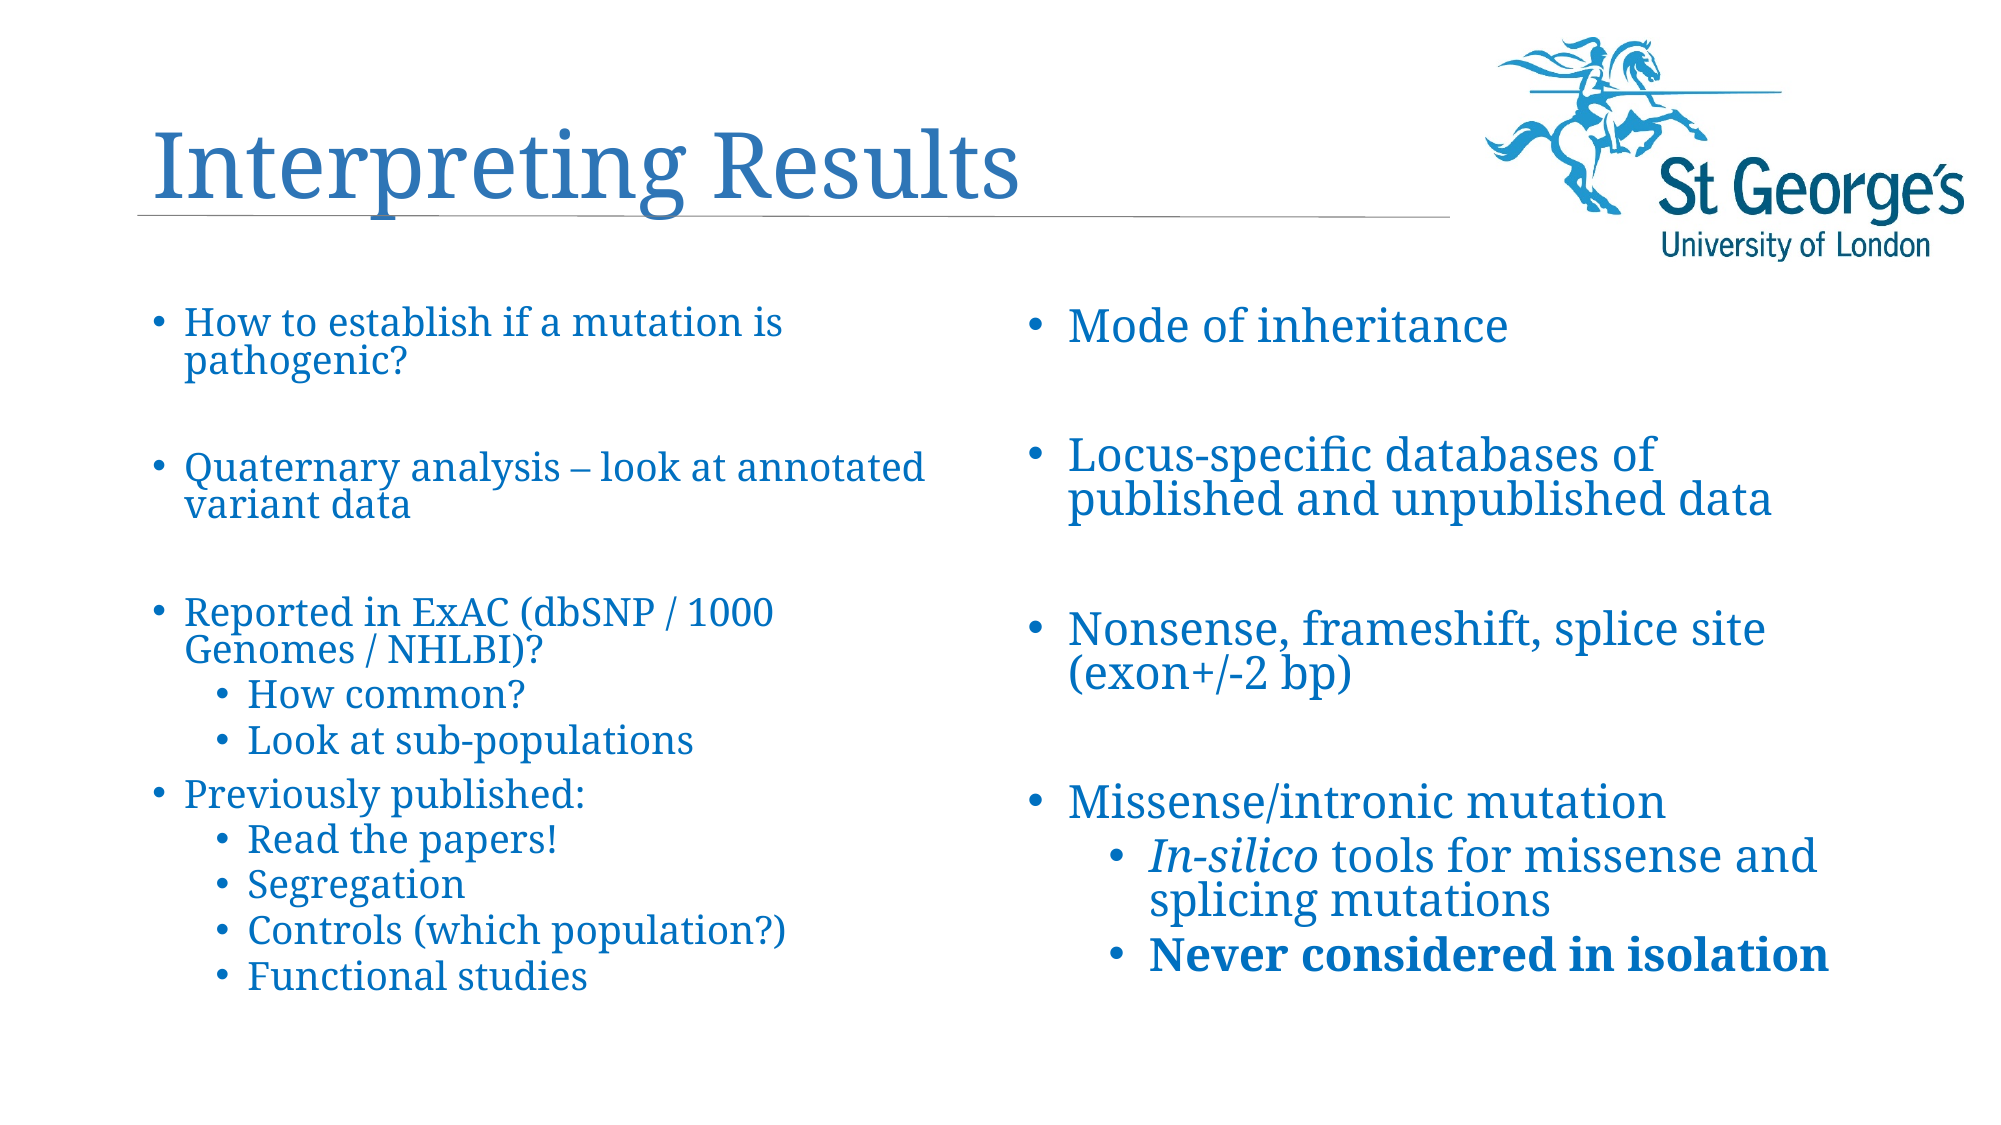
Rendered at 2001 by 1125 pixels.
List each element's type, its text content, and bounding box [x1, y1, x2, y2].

list How to establish if a mutation is pathogenic? Quaternary analysis – look at annotated variant data Reported in ExAC (dbSNP / 1000 Genomes / NHLBI)? How common? Look at sub-populations Previously published: Read the papers! Segregation Controls (which population?) Functional studies [137, 299, 988, 1014]
title Interpreting Results [137, 59, 1863, 278]
picture [1485, 37, 1964, 262]
list Mode of inheritance Locus-specific databases of published and unpublished data Nonsense, frameshift, splice site (exon+/-2 bp) Missense/intronic mutation In-silico tools for missense and splicing mutations Never considered in isolation [1012, 299, 1863, 1014]
